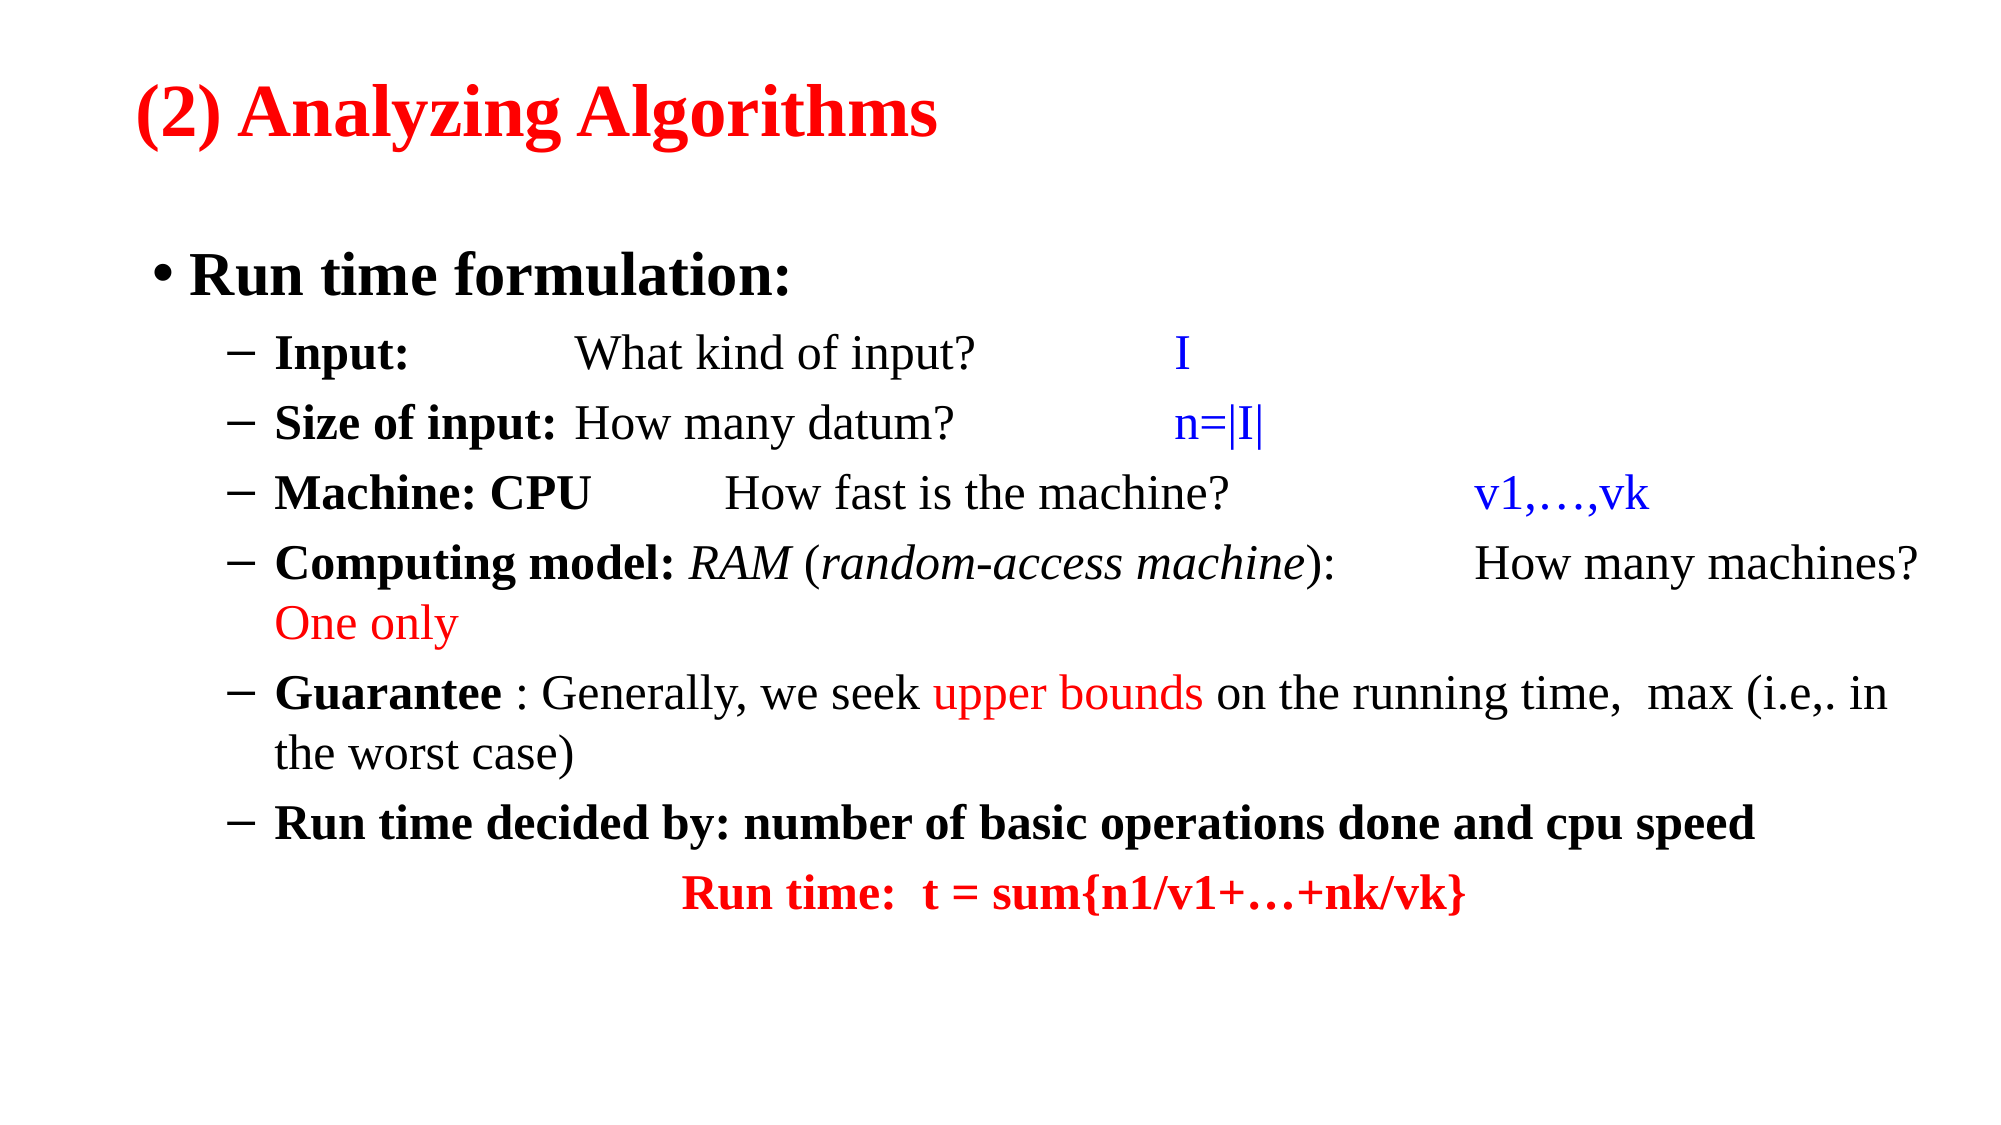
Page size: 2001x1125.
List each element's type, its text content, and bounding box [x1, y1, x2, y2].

title (2) Analyzing Algorithms [120, 55, 1499, 168]
list Run time formulation: Input: What kind of input? I Size of input: How many datum? n=|I| Machine: CPU How fast is the machine? v1,…,vk Computing model: RAM (random-access machine): How many machines? One only Guarantee : Generally, we seek upper bounds on the running time, max (i.e,. in the worst case) Run time decided by: number of basic operations done and cpu speed Run time: t = sum{n1/v1+…+nk/vk} [137, 234, 1937, 949]
